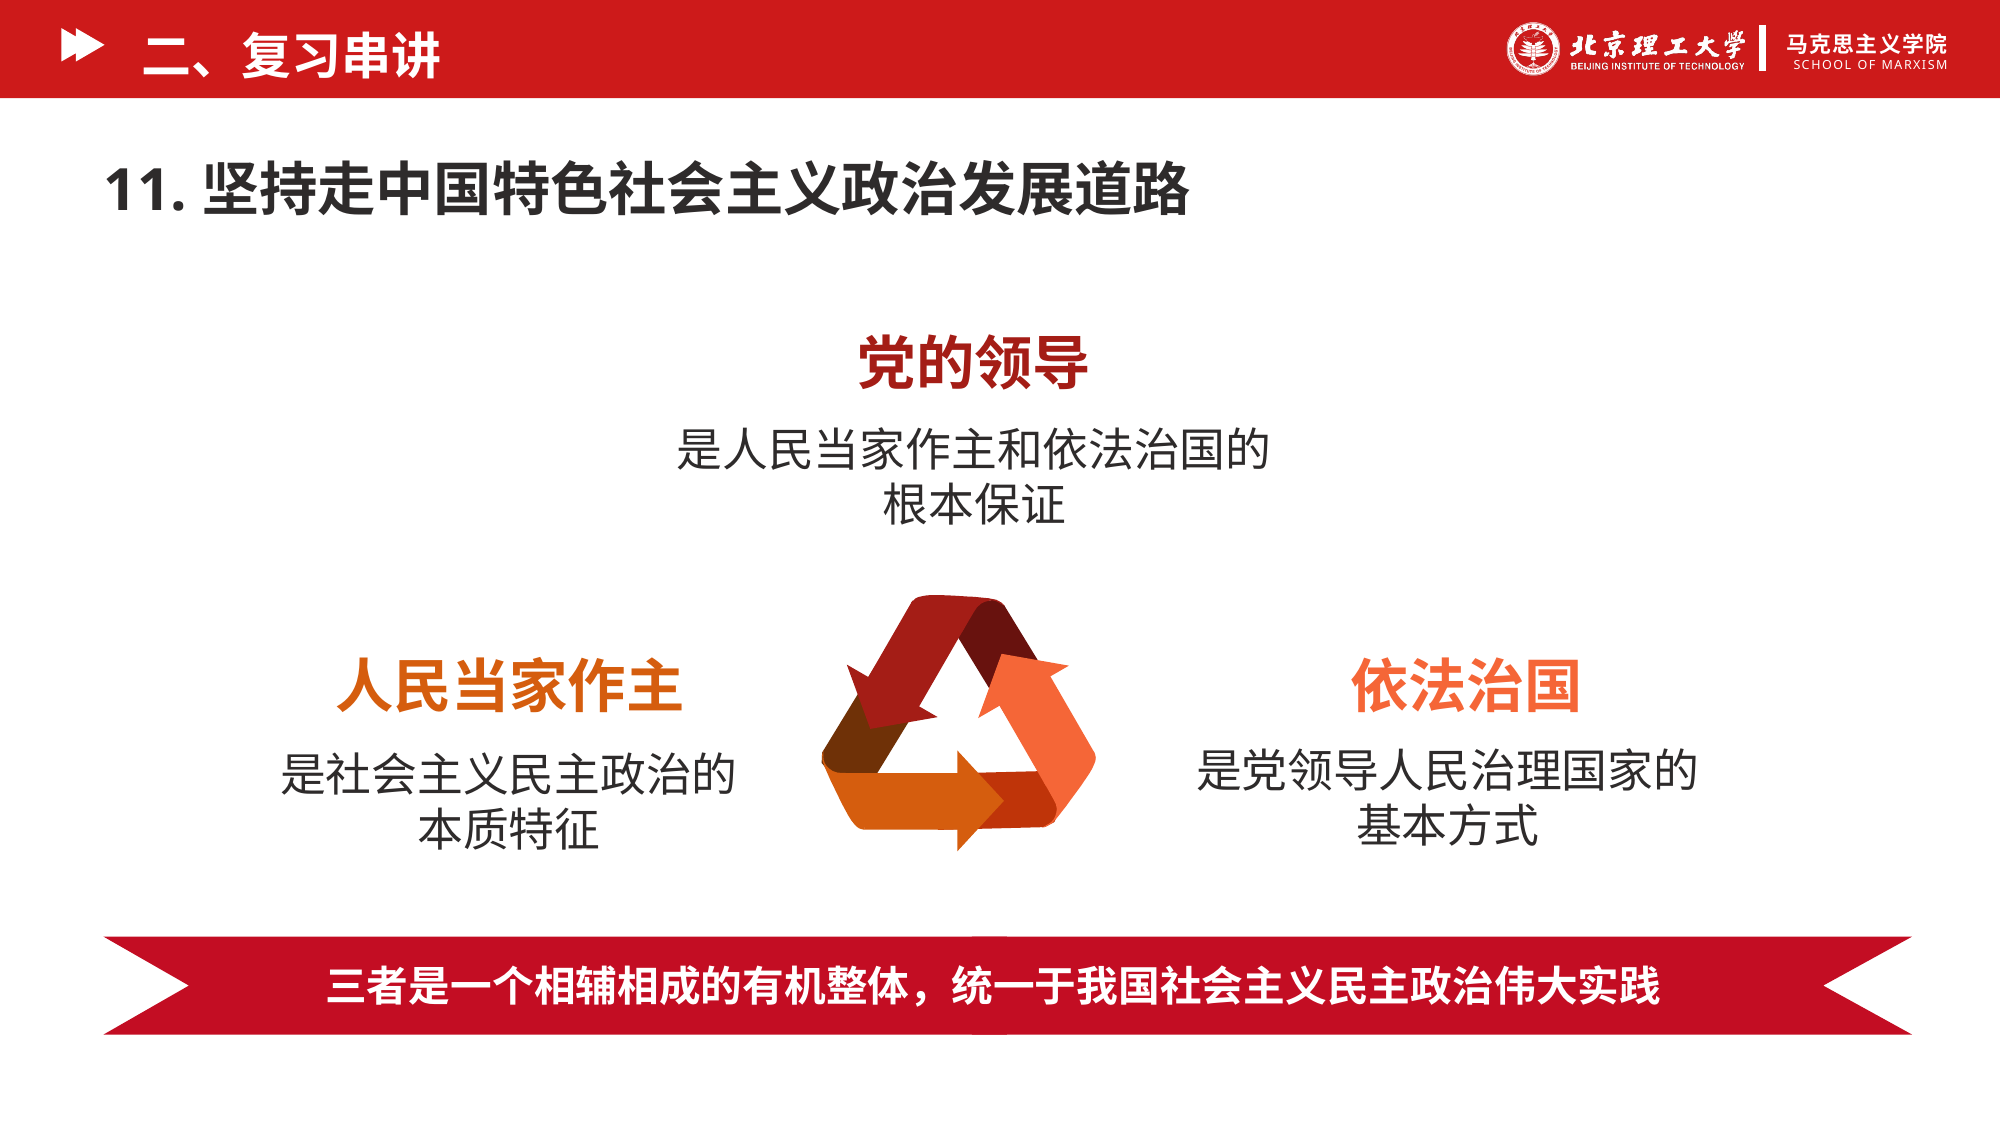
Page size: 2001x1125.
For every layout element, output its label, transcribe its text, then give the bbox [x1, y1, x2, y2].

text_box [660, 318, 1289, 540]
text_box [251, 641, 767, 865]
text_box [88, 936, 1913, 1035]
text_box 11.坚持走中国特色社会主义政治发展道路 [61, 144, 1234, 230]
text_box [0, 0, 2000, 99]
picture [1491, 9, 1763, 86]
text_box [1166, 641, 1729, 861]
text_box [1763, 24, 1961, 80]
text_box 二、复习串讲 [126, 0, 1313, 92]
text_box [60, 26, 107, 64]
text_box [821, 581, 1111, 852]
